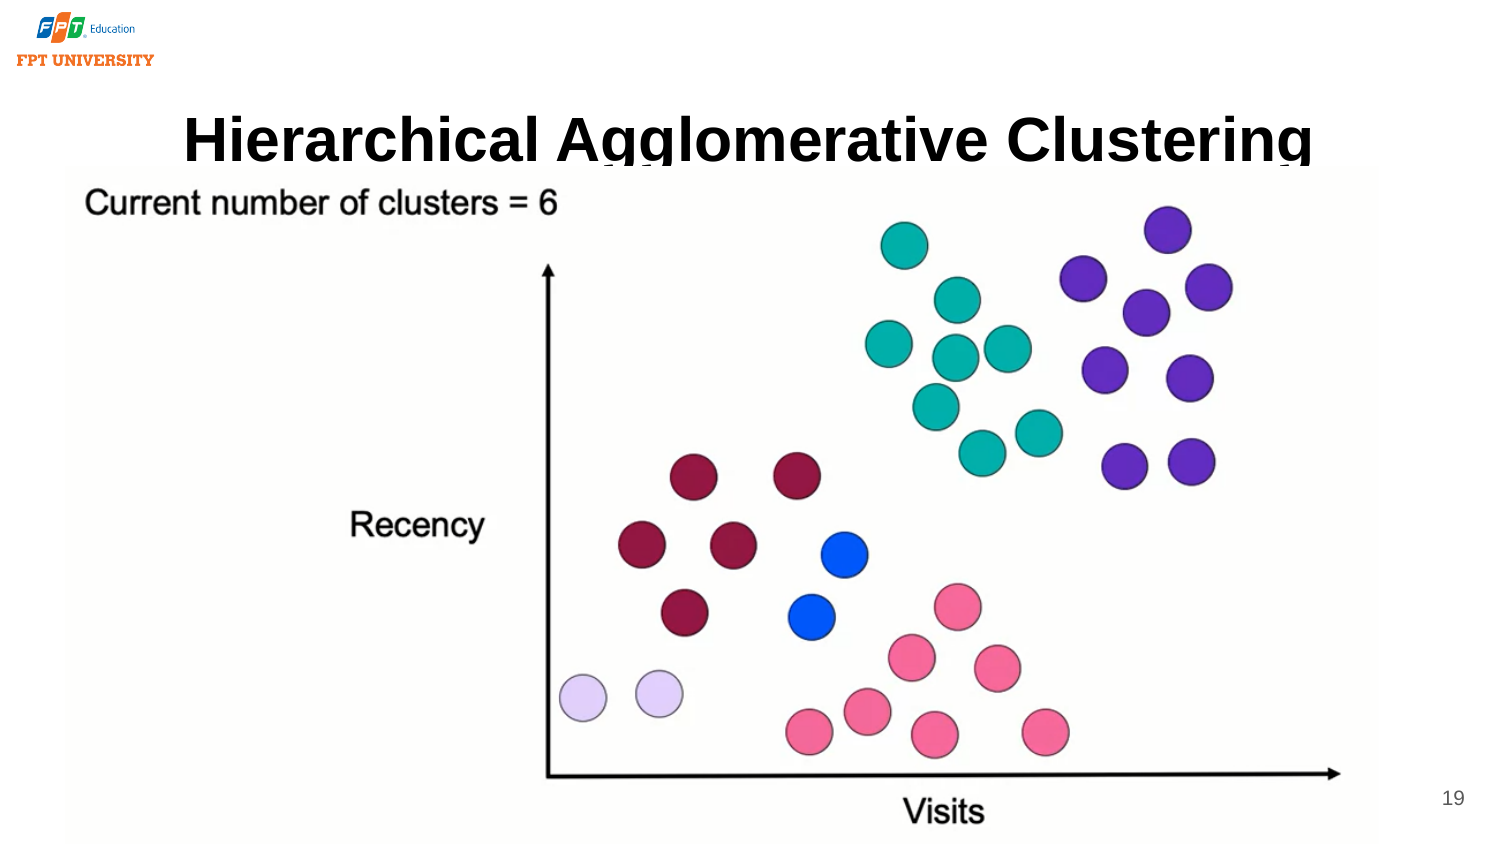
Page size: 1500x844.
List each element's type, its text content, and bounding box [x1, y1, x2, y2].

picture [11, 1, 160, 77]
title Hierarchical Agglomerative Clustering [51, 72, 1449, 167]
picture [65, 166, 1379, 844]
slide_number 19 [1389, 764, 1480, 830]
